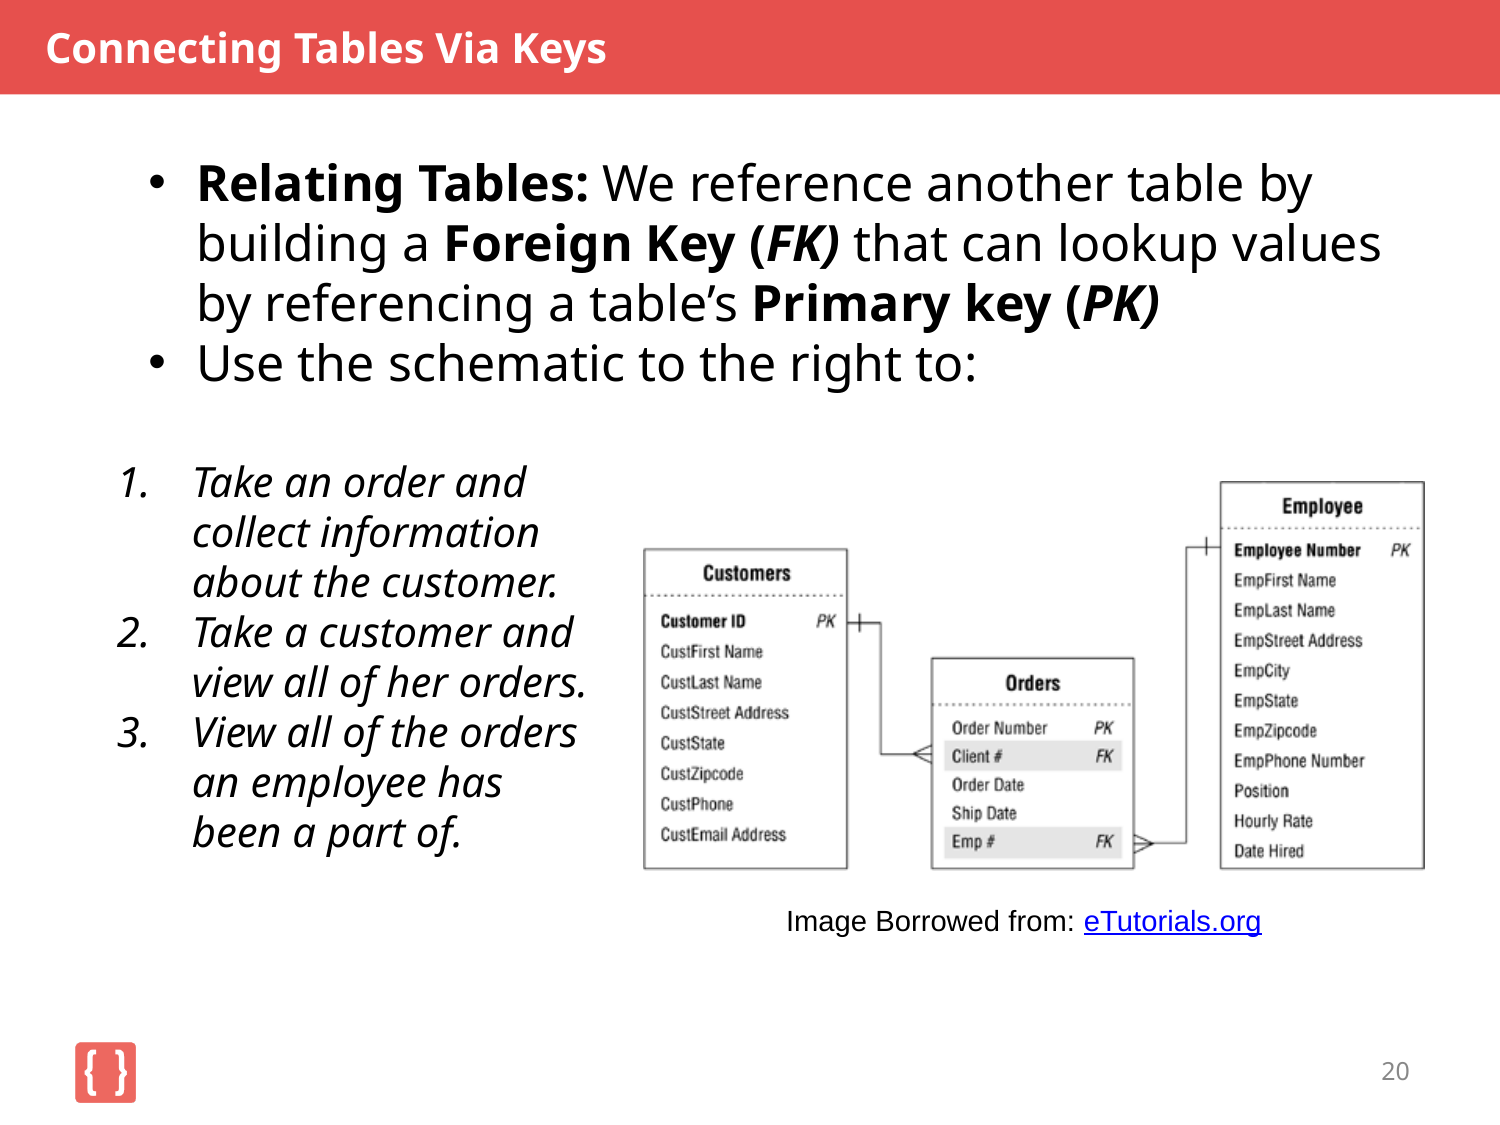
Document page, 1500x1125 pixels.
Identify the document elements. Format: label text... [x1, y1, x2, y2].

text_box Image Borrowed from: eTutorials.org [771, 880, 1379, 1003]
slide_number 20 [1074, 1042, 1425, 1103]
picture [643, 480, 1426, 871]
title Connecting Tables Via Keys [0, 0, 1500, 95]
list Relating Tables: We reference another table by building a Foreign Key (FK) that can lookup values by referencing a table’s Primary key (PK) Use the schematic to the right to: [125, 143, 1400, 1005]
picture [75, 1042, 136, 1103]
text_box Take an order and collect information about the customer. Take a customer and view all of her orders. View all of the orders an employee has been a part of. [102, 448, 617, 899]
